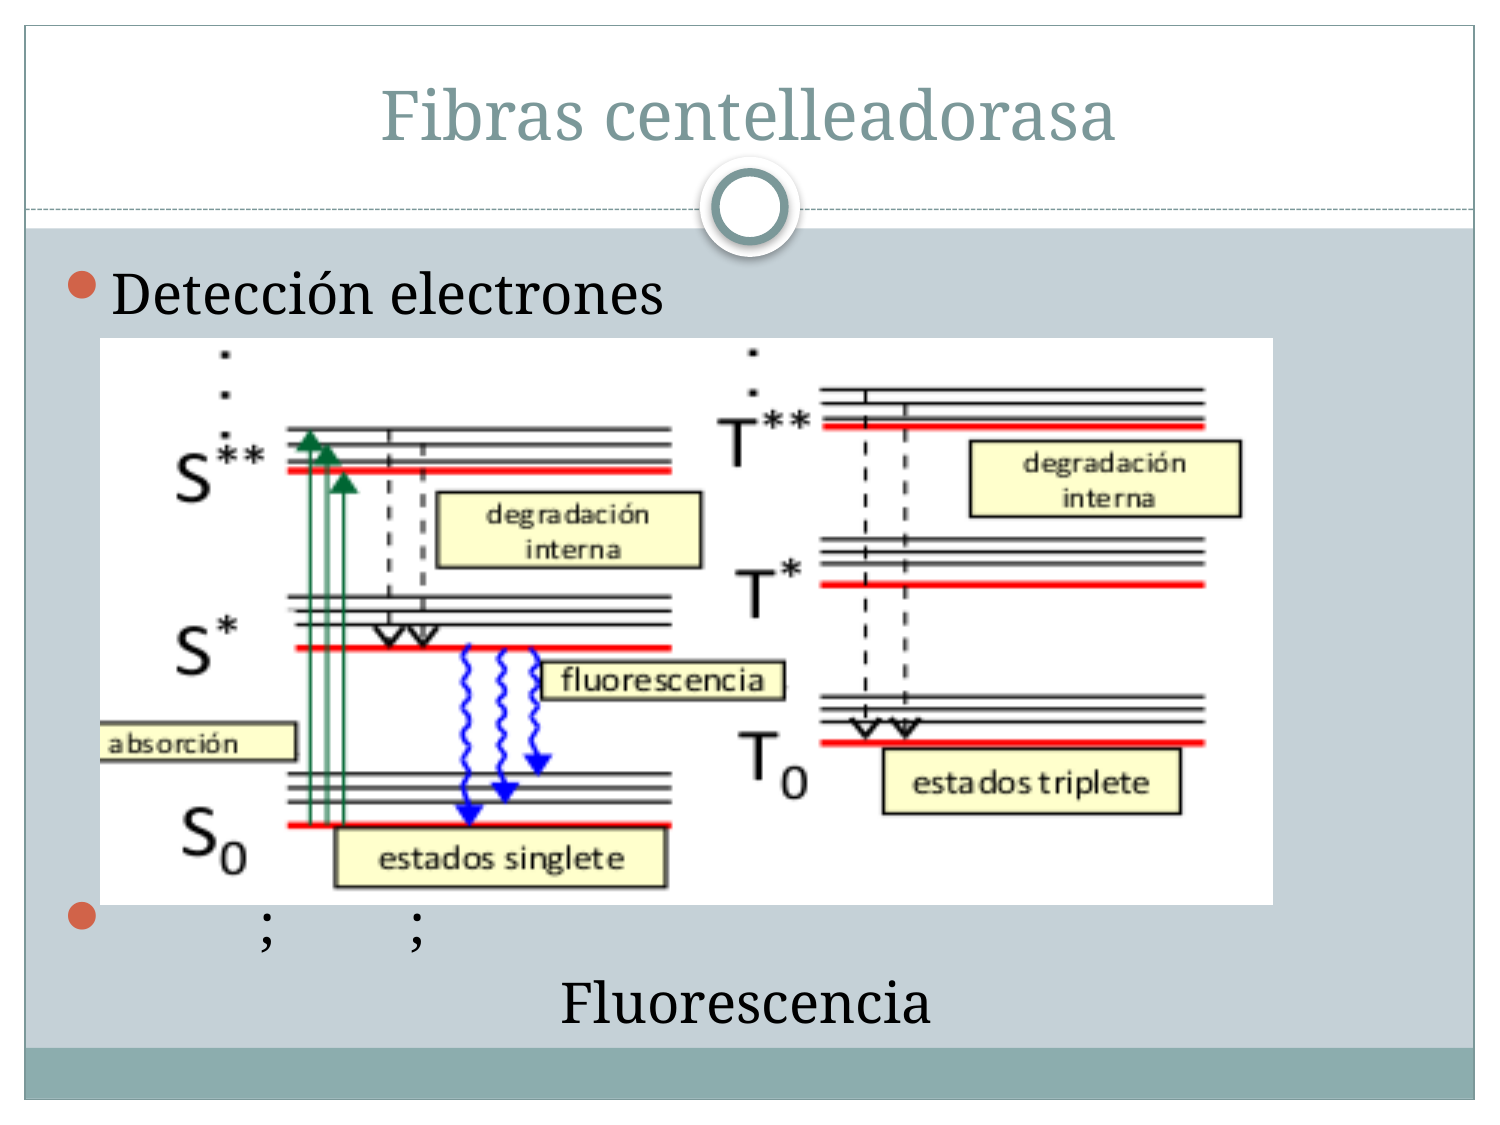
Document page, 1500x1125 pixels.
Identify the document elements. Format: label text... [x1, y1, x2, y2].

picture [100, 337, 1273, 906]
title Fibras centelleadorasa [49, 37, 1450, 162]
